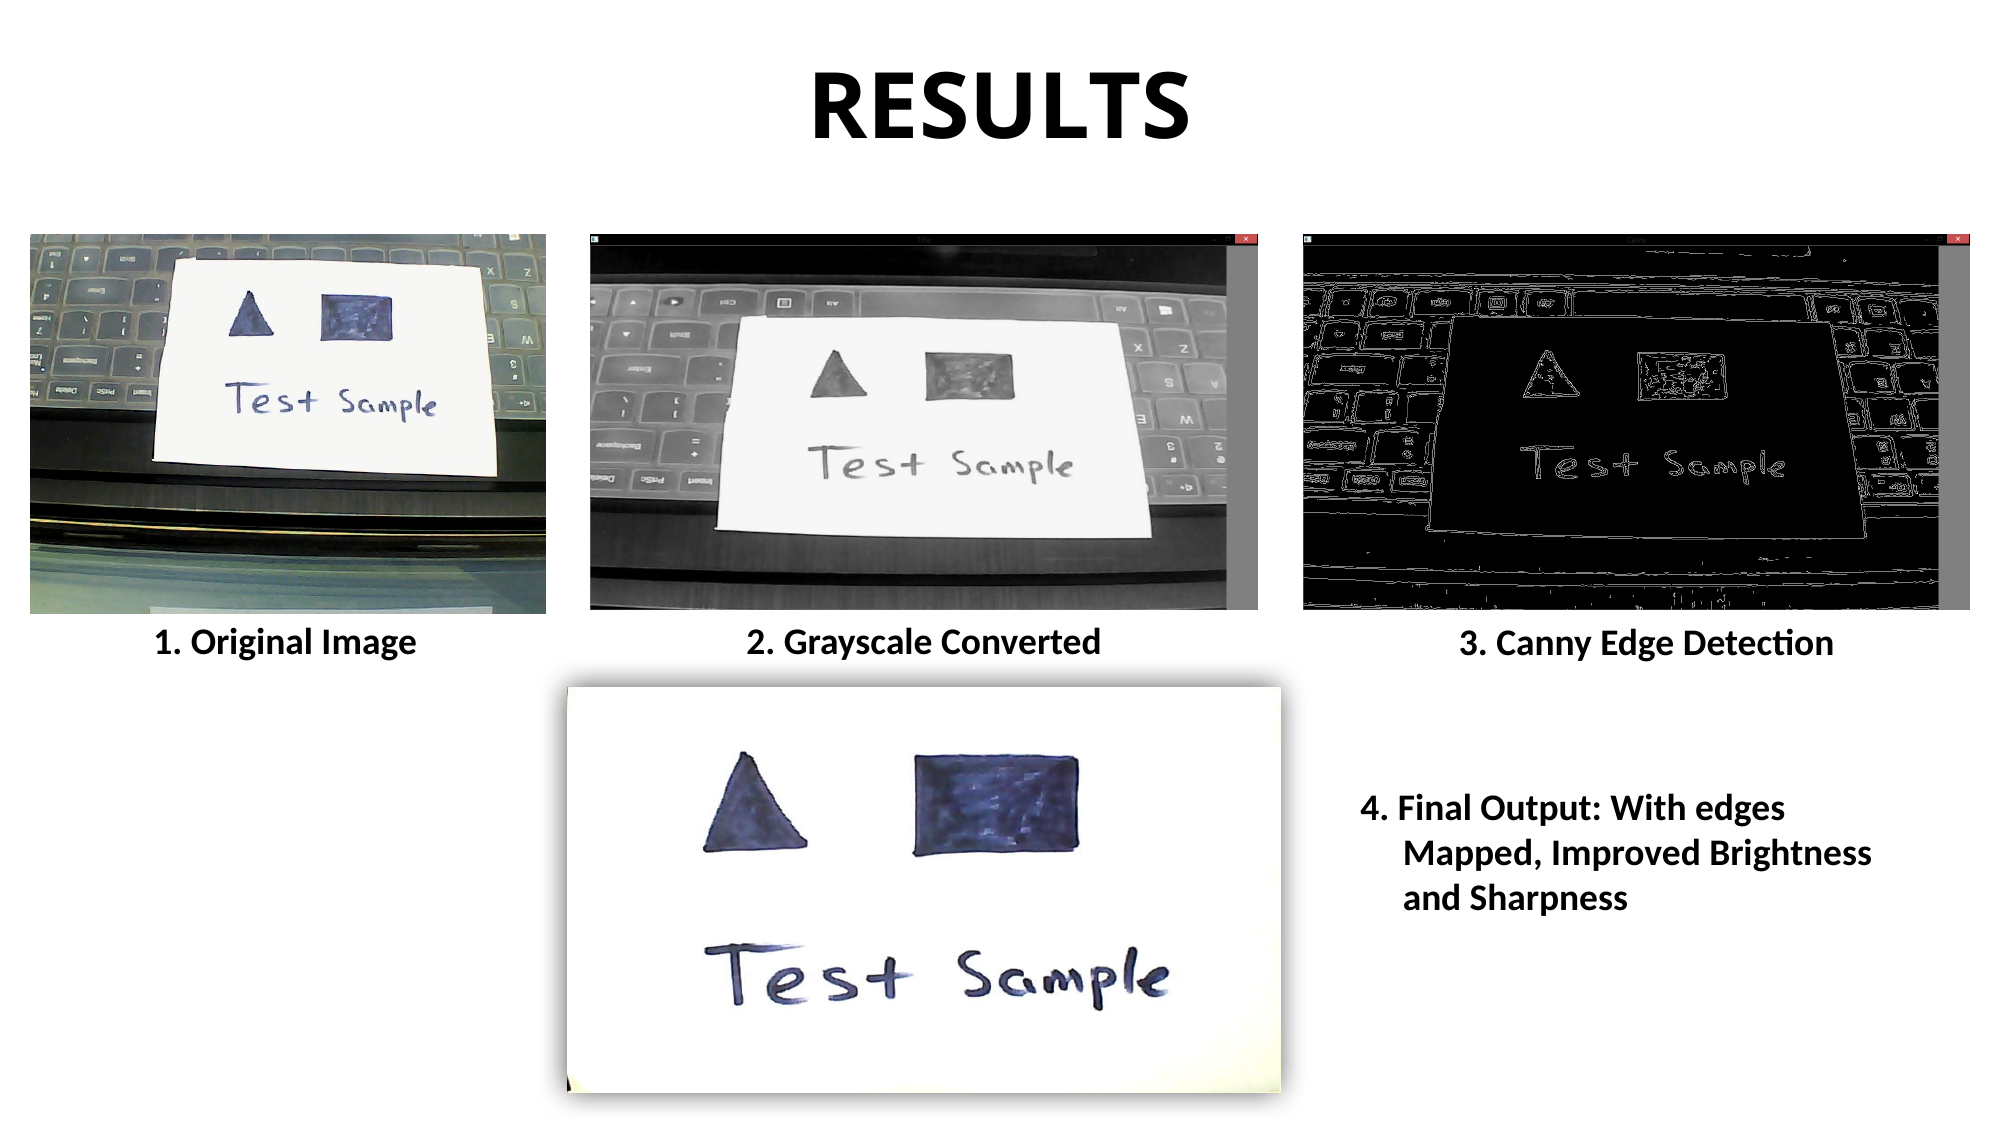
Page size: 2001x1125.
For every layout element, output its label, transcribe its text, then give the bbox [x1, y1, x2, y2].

title RESULTS [137, 0, 1863, 218]
picture [1303, 234, 1970, 610]
picture [590, 234, 1258, 610]
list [29, 234, 546, 614]
picture [567, 687, 1281, 1093]
text_box 3. Canny Edge Detection [1444, 610, 1850, 671]
text_box 2. Grayscale Converted [731, 610, 1117, 670]
text_box 4. Final Output: With edges Mapped, Improved Brightness and Sharpness [1345, 775, 1897, 926]
text_box 1. Original Image [138, 614, 433, 670]
